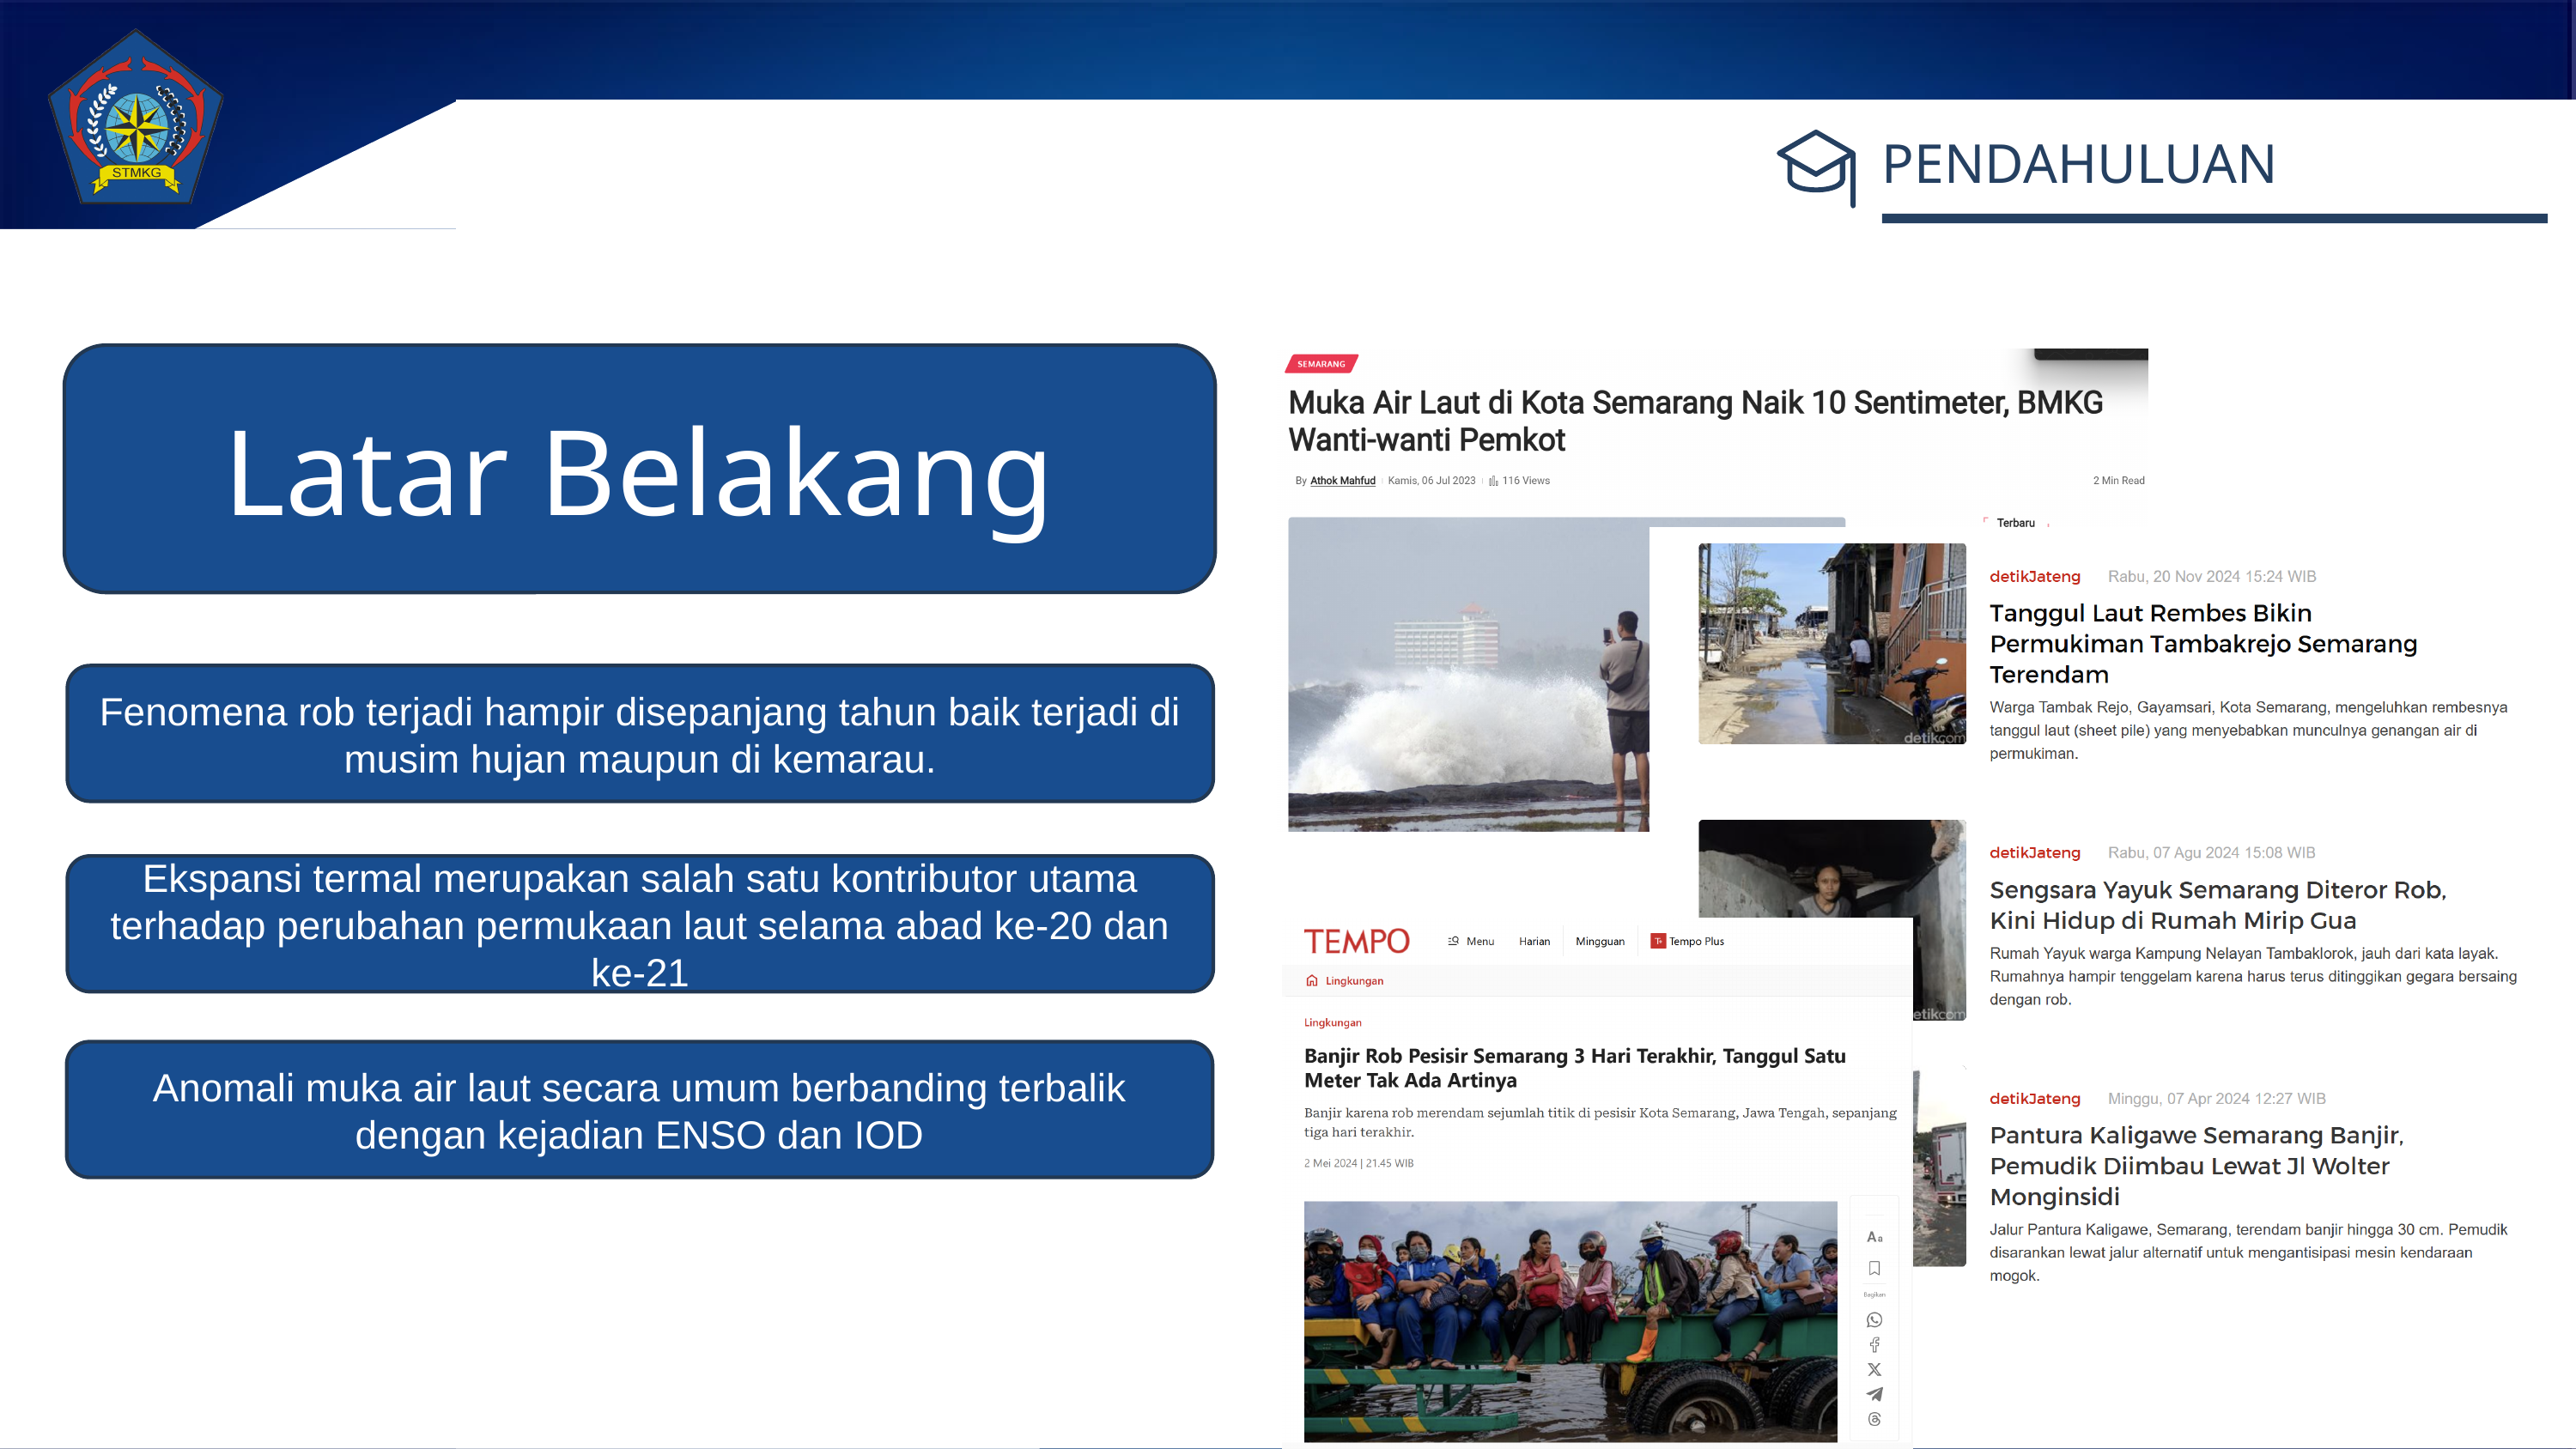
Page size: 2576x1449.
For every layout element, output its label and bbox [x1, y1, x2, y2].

picture [0, 0, 2576, 1449]
text_box [1776, 129, 2576, 224]
